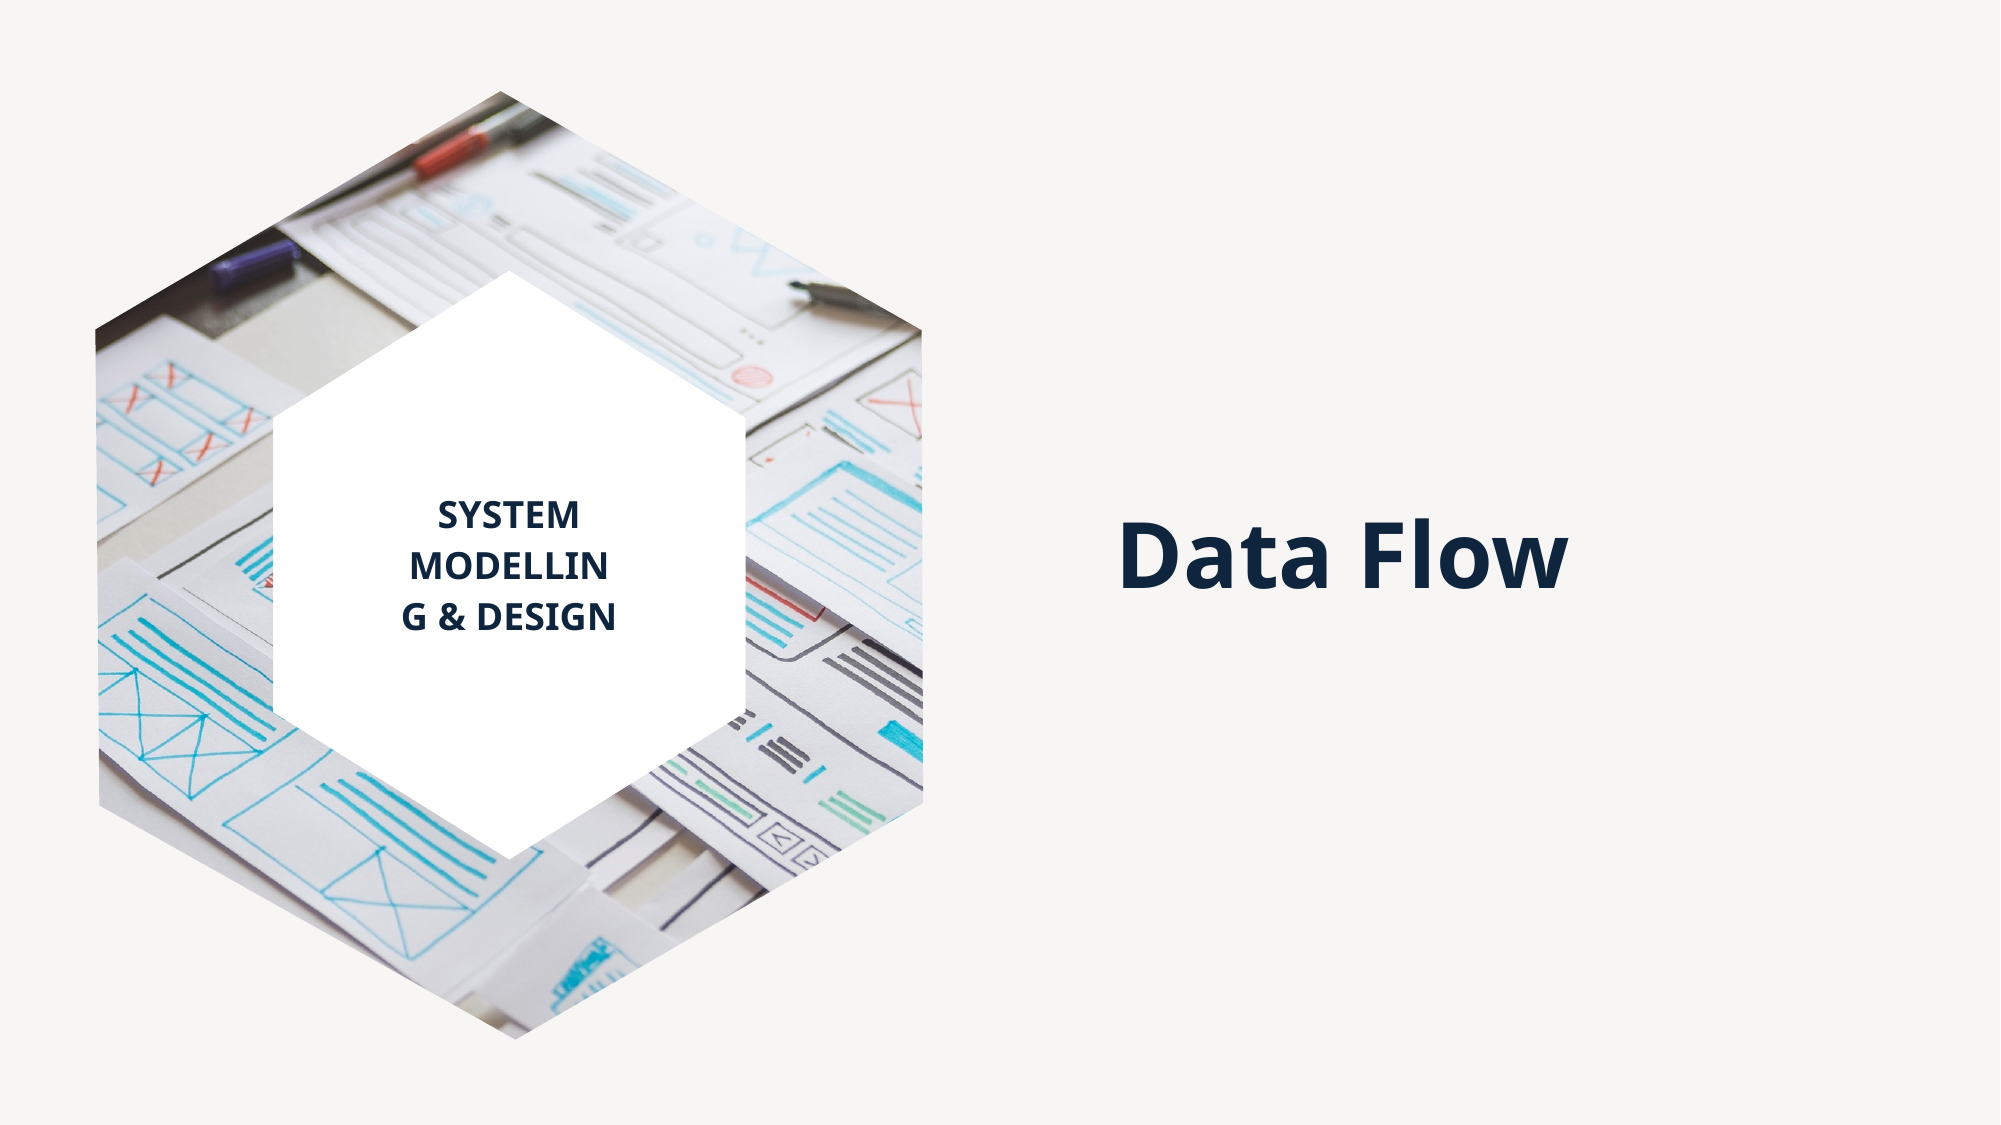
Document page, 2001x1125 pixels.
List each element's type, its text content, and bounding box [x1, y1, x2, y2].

title Data Flow [1100, 330, 1830, 787]
picture [95, 91, 924, 1040]
